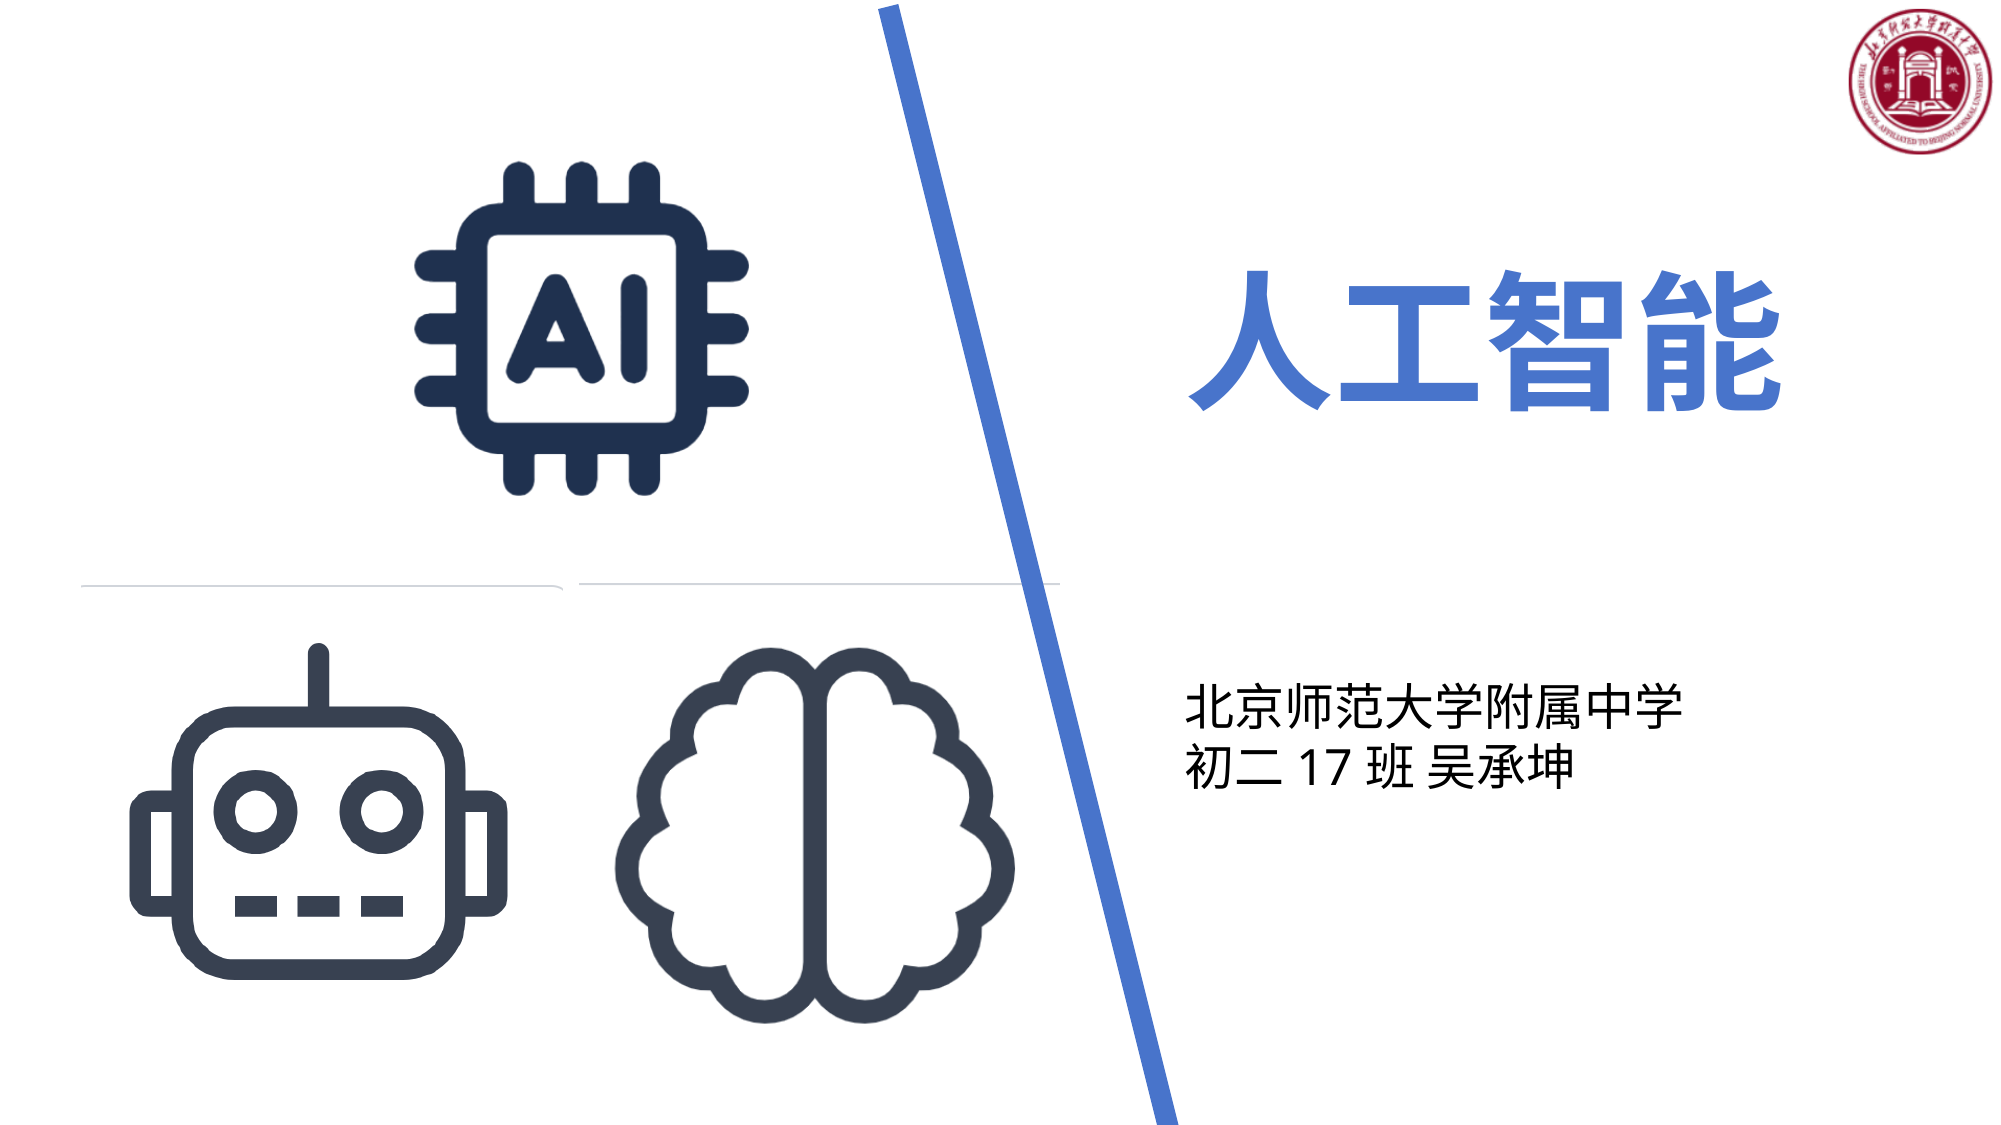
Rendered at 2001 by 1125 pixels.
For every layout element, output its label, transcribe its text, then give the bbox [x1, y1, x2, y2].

picture [579, 583, 887, 1081]
text_box 人工智能 [1171, 241, 1837, 436]
text_box 北京师范大学附属中学 初二17班 吴承坤 [1171, 668, 1837, 804]
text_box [887, 6, 1171, 1125]
picture [81, 583, 564, 1033]
picture [360, 80, 818, 546]
picture [1835, 0, 2000, 162]
